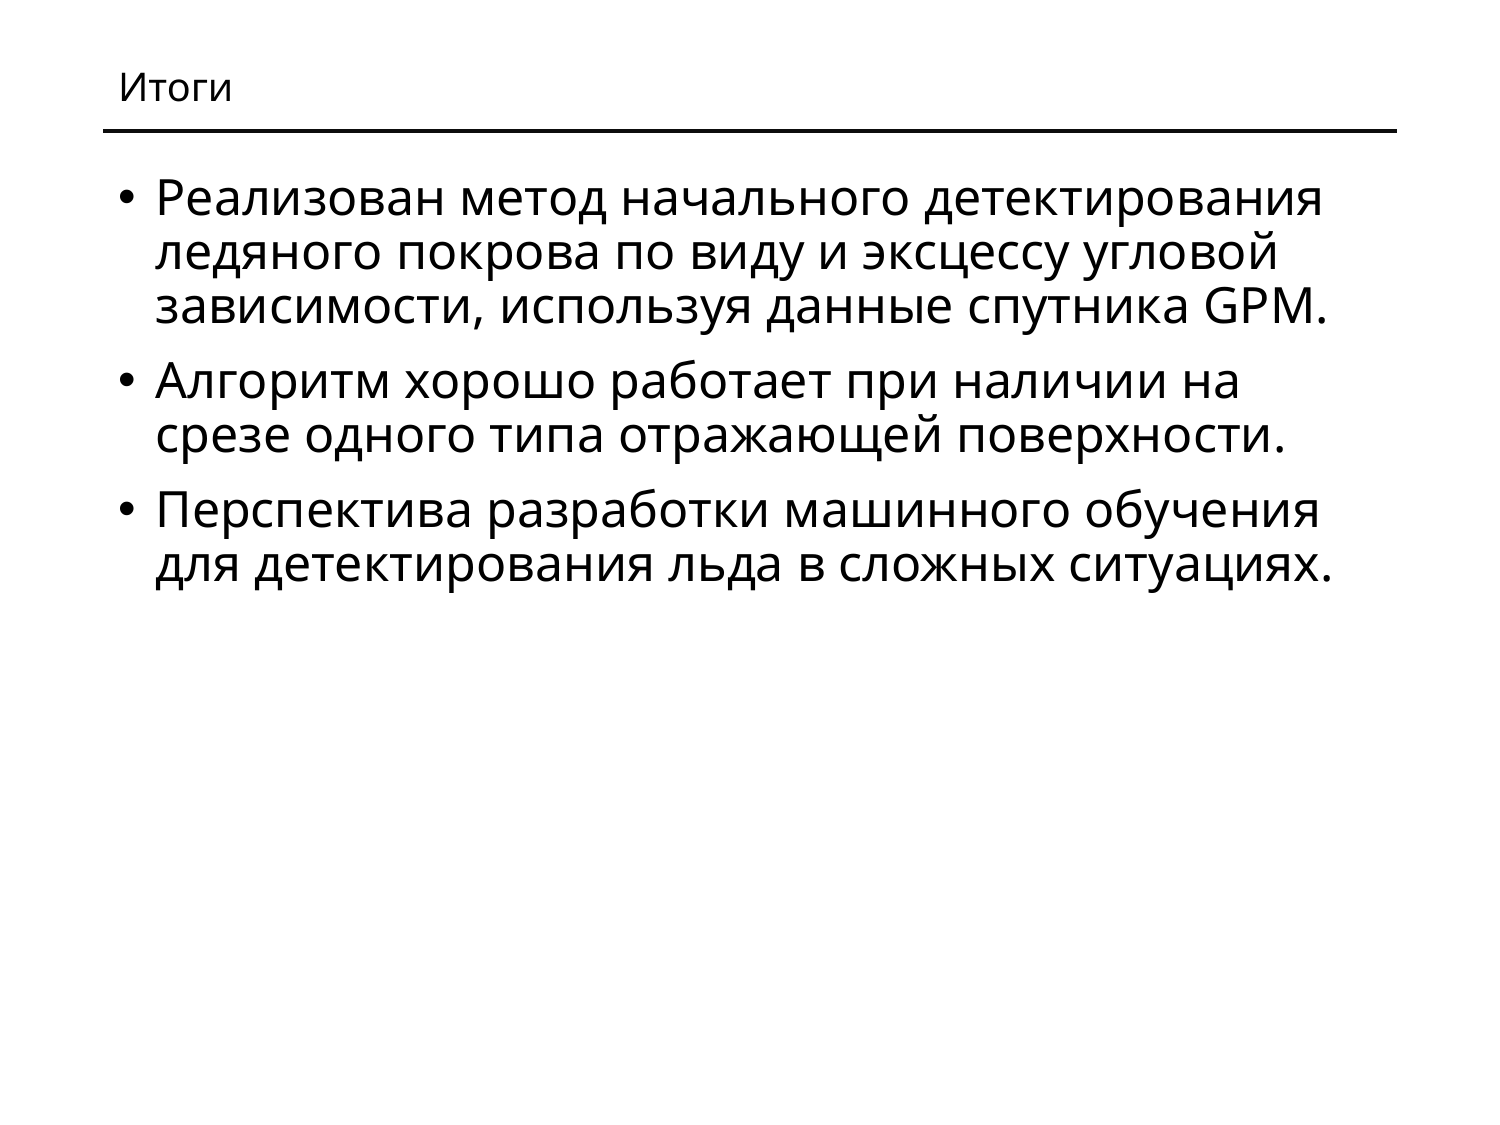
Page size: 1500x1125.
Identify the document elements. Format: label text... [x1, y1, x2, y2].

list Реализован метод начального детектирования ледяного покрова по виду и эксцессу угловой зависимости, используя данные спутника GPM. Алгоритм хорошо работает при наличии на срезе одного типа отражающей поверхности. Перспектива разработки машинного обучения для детектирования льда в сложных ситуациях. [103, 164, 1397, 1008]
title Итоги [103, 59, 1397, 118]
